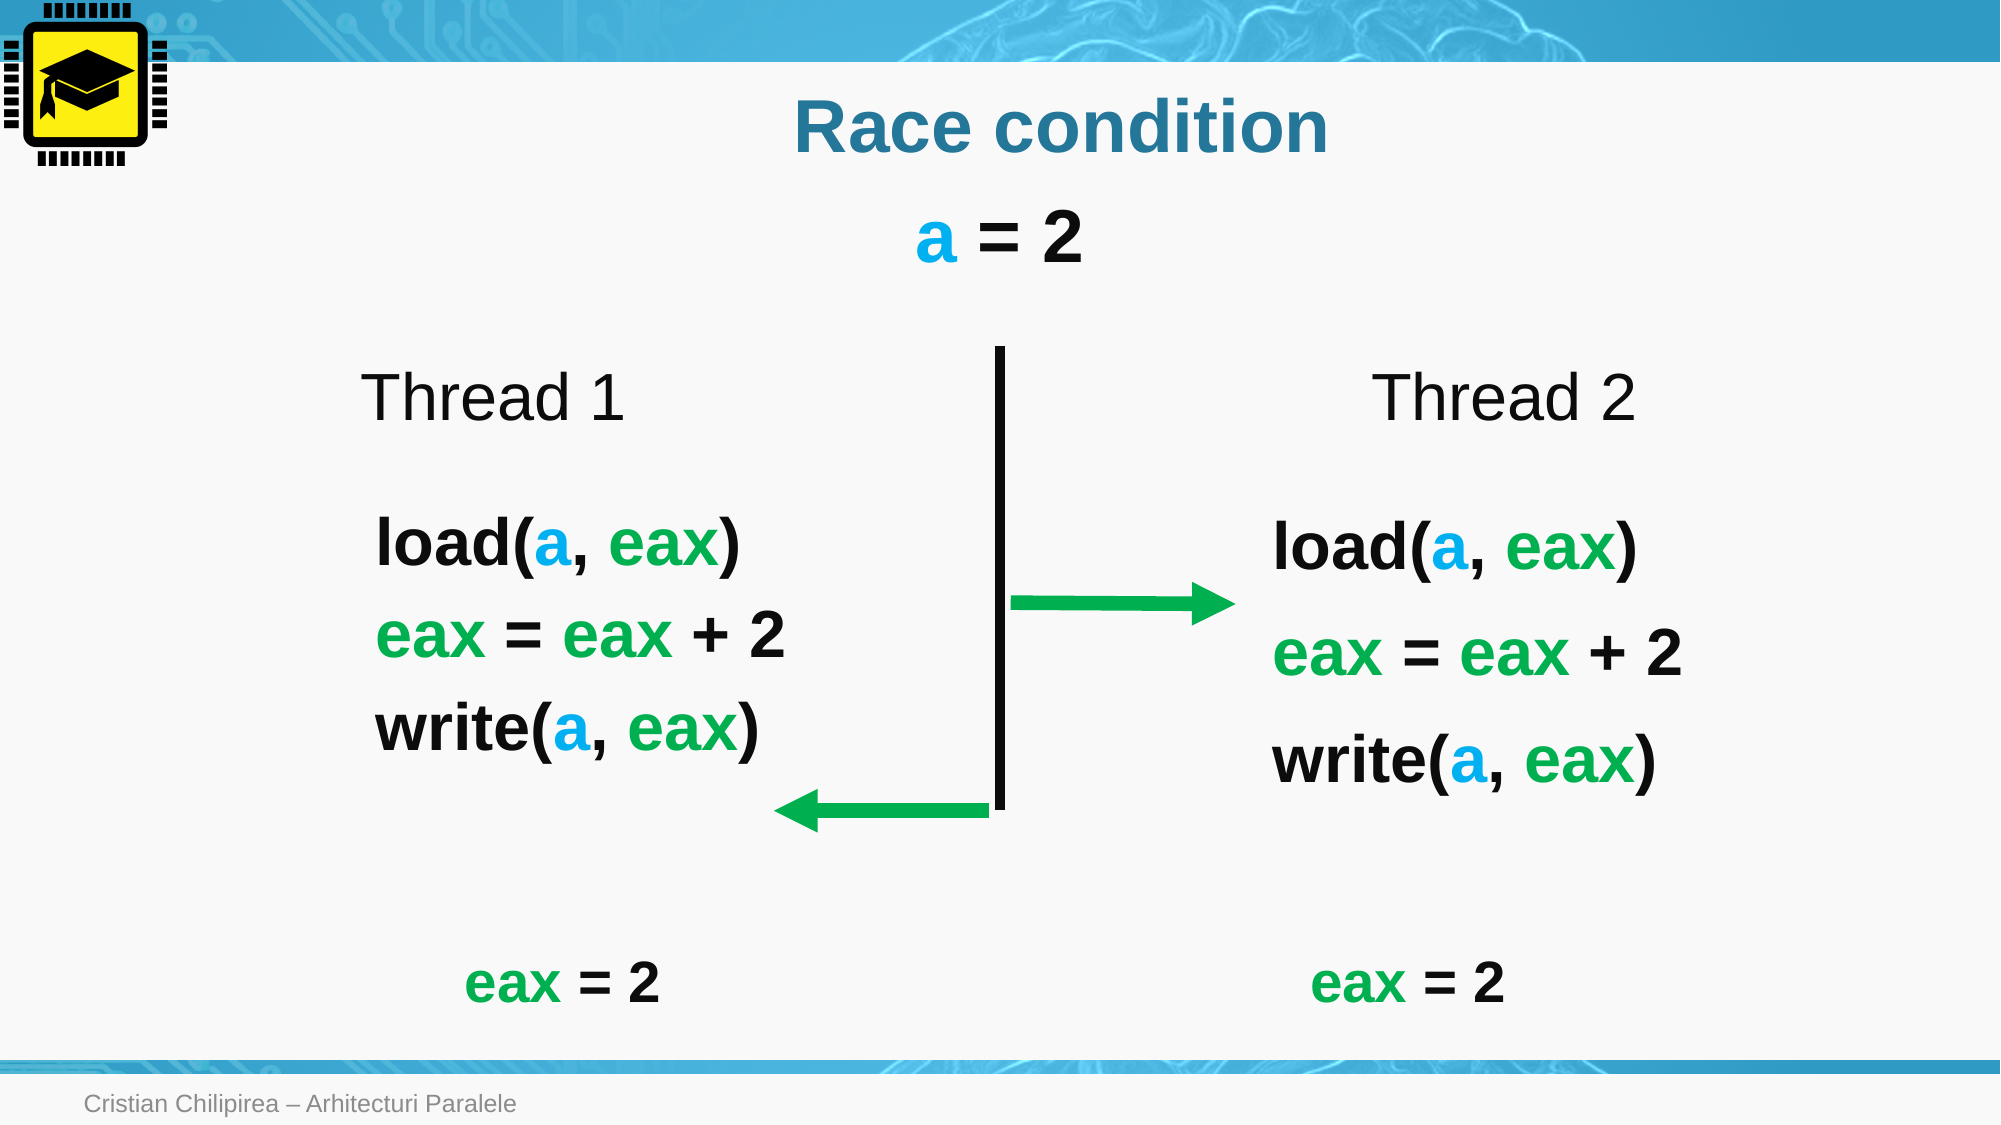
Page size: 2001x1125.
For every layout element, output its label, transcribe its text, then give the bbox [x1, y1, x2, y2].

picture [0, 0, 2000, 166]
text_box eax = 2 [1295, 937, 1611, 1022]
list load(a, eax) eax = eax + 2 write(a, eax) [360, 500, 838, 870]
text_box Thread 1 [360, 345, 749, 446]
text_box Thread 2 [1370, 345, 1759, 446]
text_box eax = 2 [450, 937, 766, 1022]
text_box load(a, eax) eax = eax + 2 write(a, eax) [1272, 494, 1750, 865]
text_box a = 2 [900, 180, 1100, 286]
footer Cristian Chilipirea – Arhitecturi Paralele [68, 1083, 1542, 1125]
picture [0, 1060, 2000, 1074]
title Race condition [170, 76, 1955, 180]
